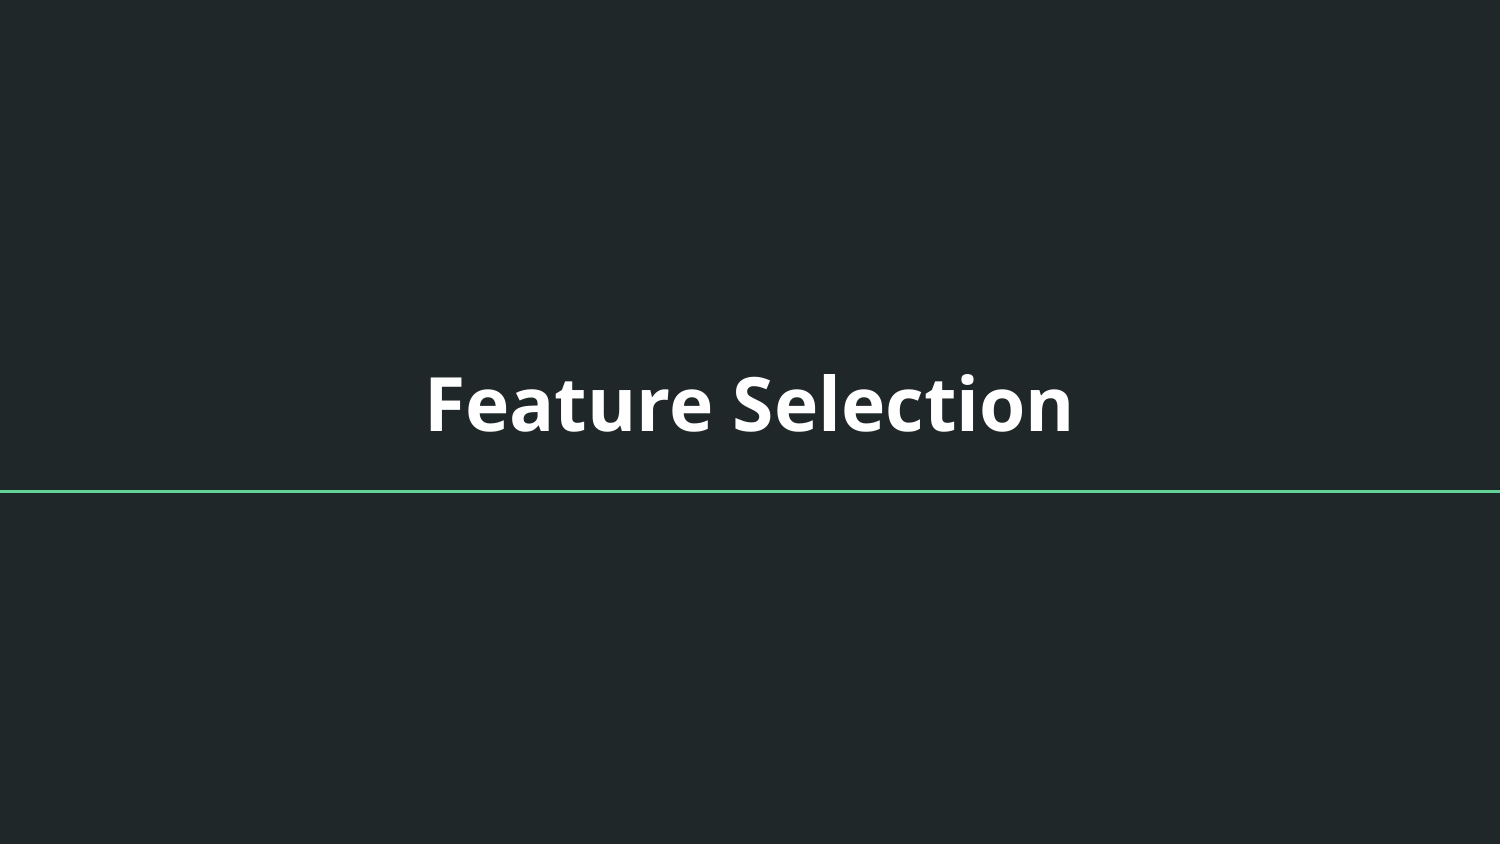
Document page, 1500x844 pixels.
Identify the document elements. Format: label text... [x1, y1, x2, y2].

title Feature Selection [83, 337, 1417, 466]
